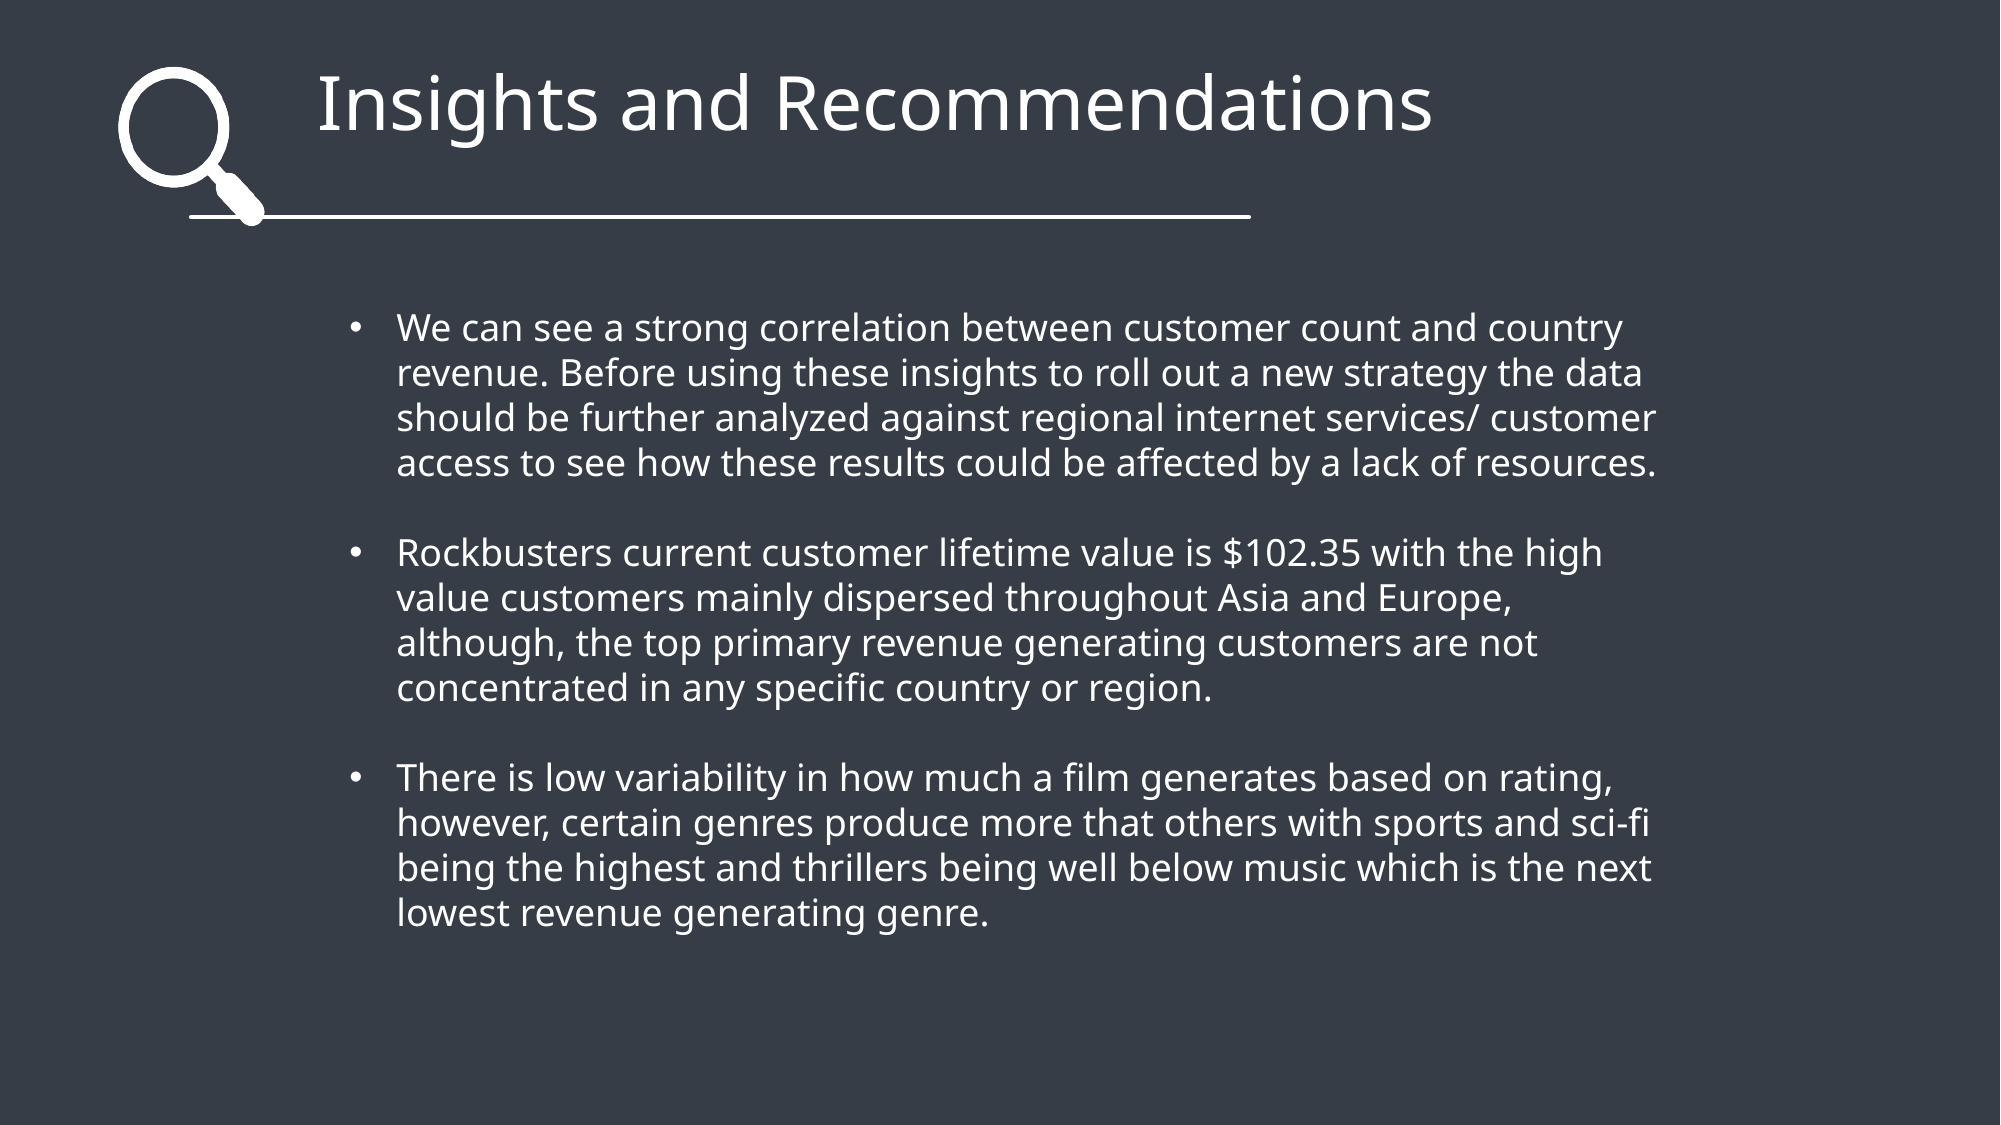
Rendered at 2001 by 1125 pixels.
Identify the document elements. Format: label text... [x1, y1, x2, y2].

text_box We can see a strong correlation between customer count and country revenue. Before using these insights to roll out a new strategy the data should be further analyzed against regional internet services/ customer access to see how these results could be affected by a lack of resources. Rockbusters current customer lifetime value is $102.35 with the high value customers mainly dispersed throughout Asia and Europe, although, the top primary revenue generating customers are not concentrated in any specific country or region. There is low variability in how much a film generates based on rating, however, certain genres produce more that others with sports and sci-fi being the highest and thrillers being well below music which is the next lowest revenue generating genre. [334, 297, 1674, 942]
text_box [102, 48, 1509, 327]
